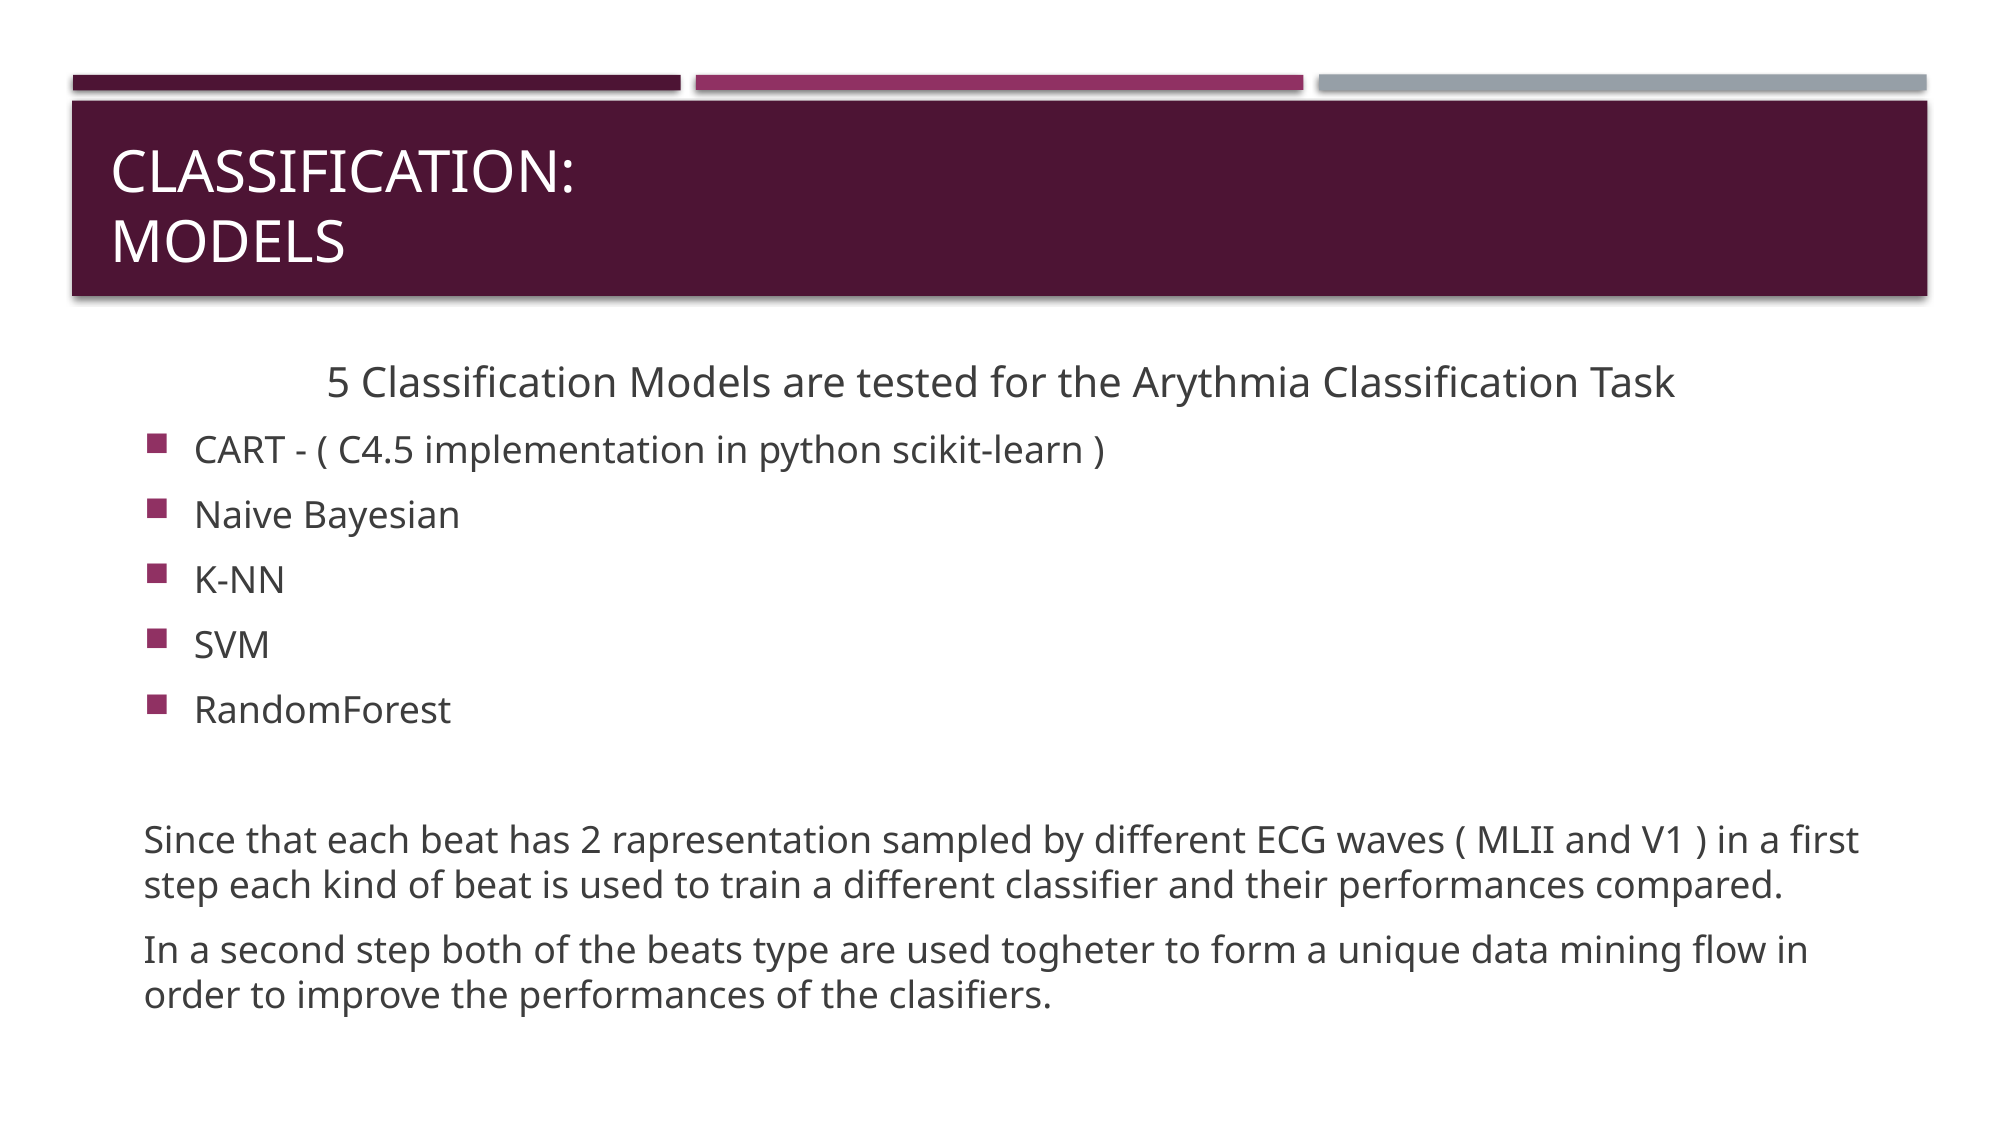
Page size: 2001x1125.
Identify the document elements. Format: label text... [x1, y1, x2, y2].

title CLASSIFICATION: MODELS [95, 115, 1905, 282]
list 5 Classification Models are tested for the Arythmia Classification Task CART - ( C4.5 implementation in python scikit-learn ) Naive Bayesian K-NN SVM RandomForest Since that each beat has 2 rapresentation sampled by different ECG waves ( MLII and V1 ) in a first step each kind of beat is used to train a different classifier and their performances compared. In a second step both of the beats type are used togheter to form a unique data mining flow in order to improve the performances of the clasifiers. [75, 312, 1928, 1125]
